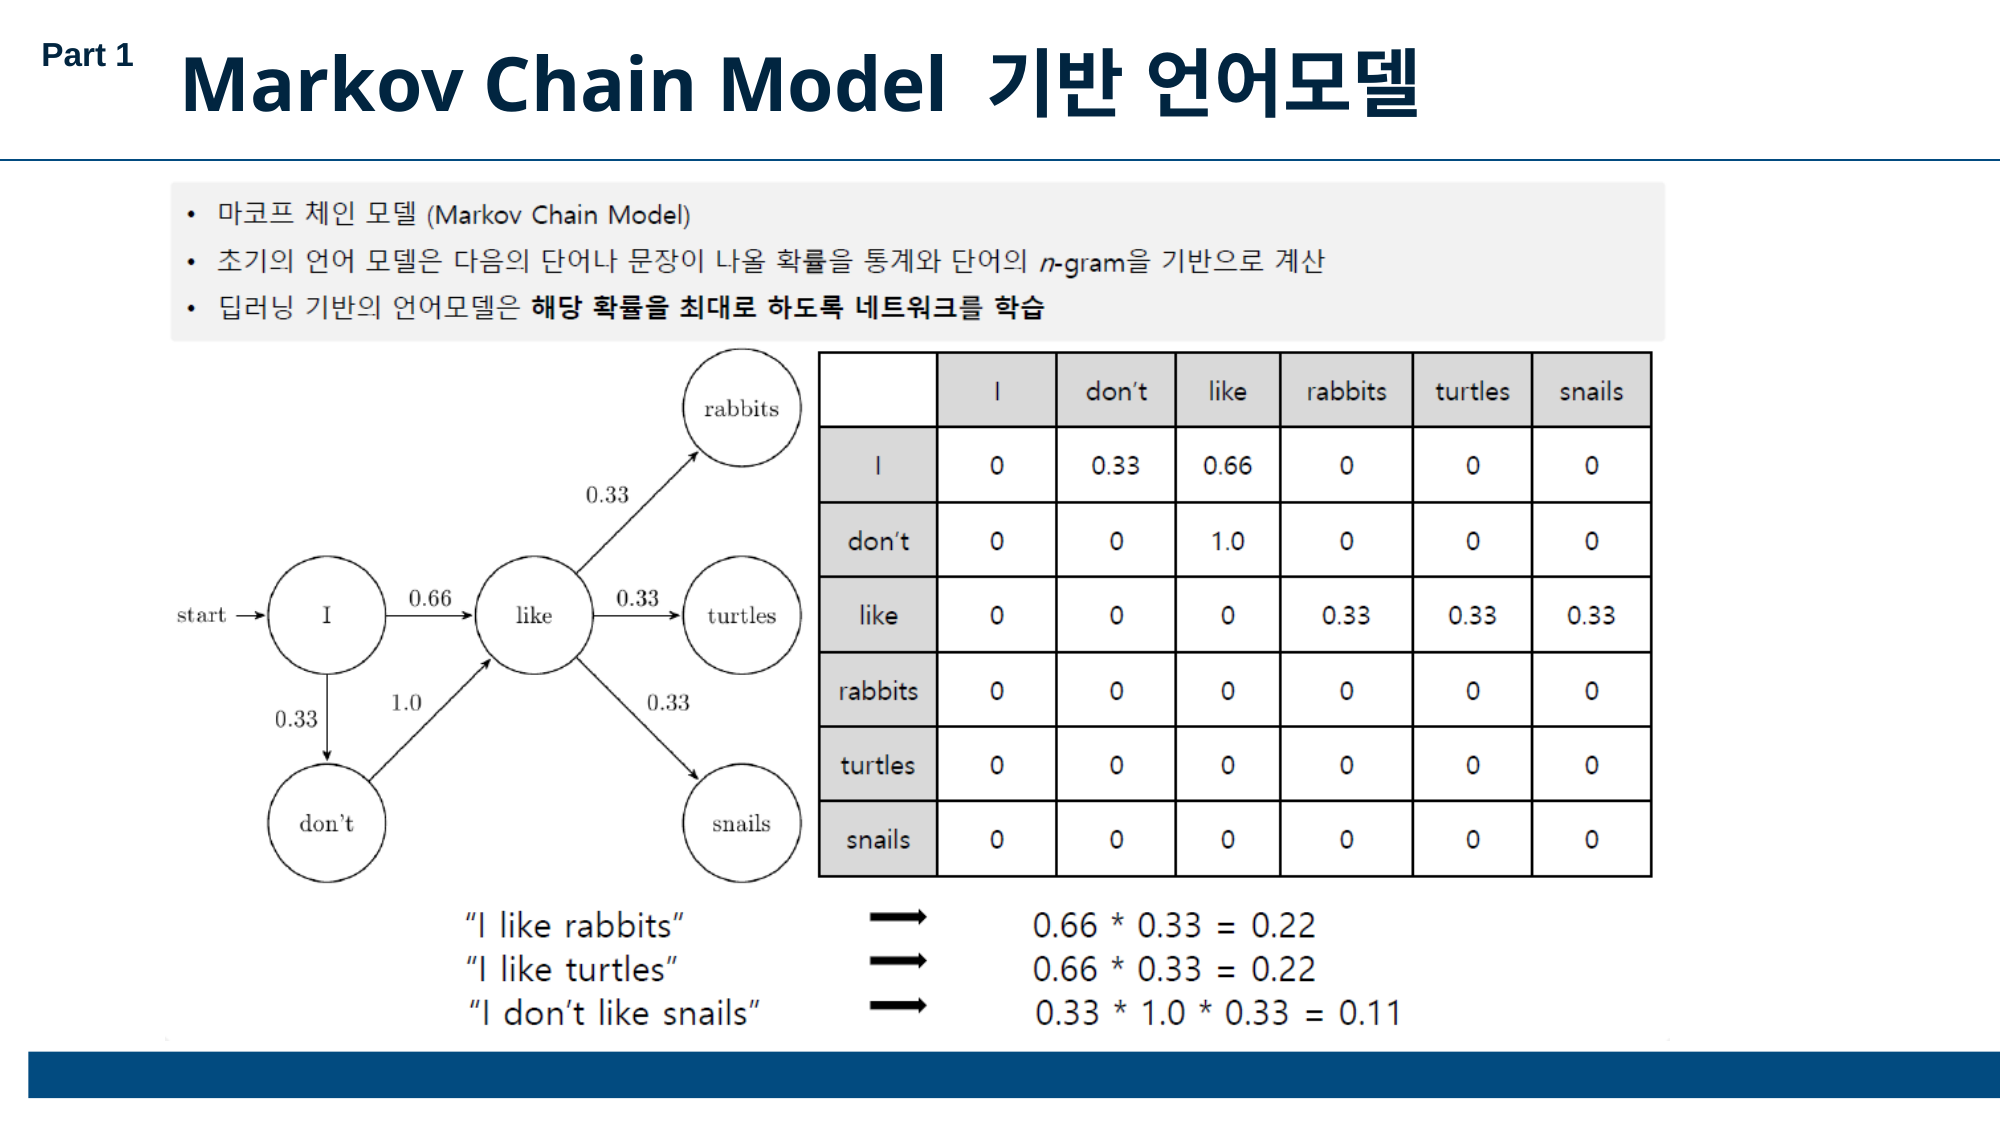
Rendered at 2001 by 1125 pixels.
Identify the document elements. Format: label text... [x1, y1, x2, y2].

text_box Part 1 [26, 26, 165, 81]
picture [164, 179, 1670, 1041]
text_box Markov Chain Model 기반 언어모델 [165, 28, 1483, 134]
